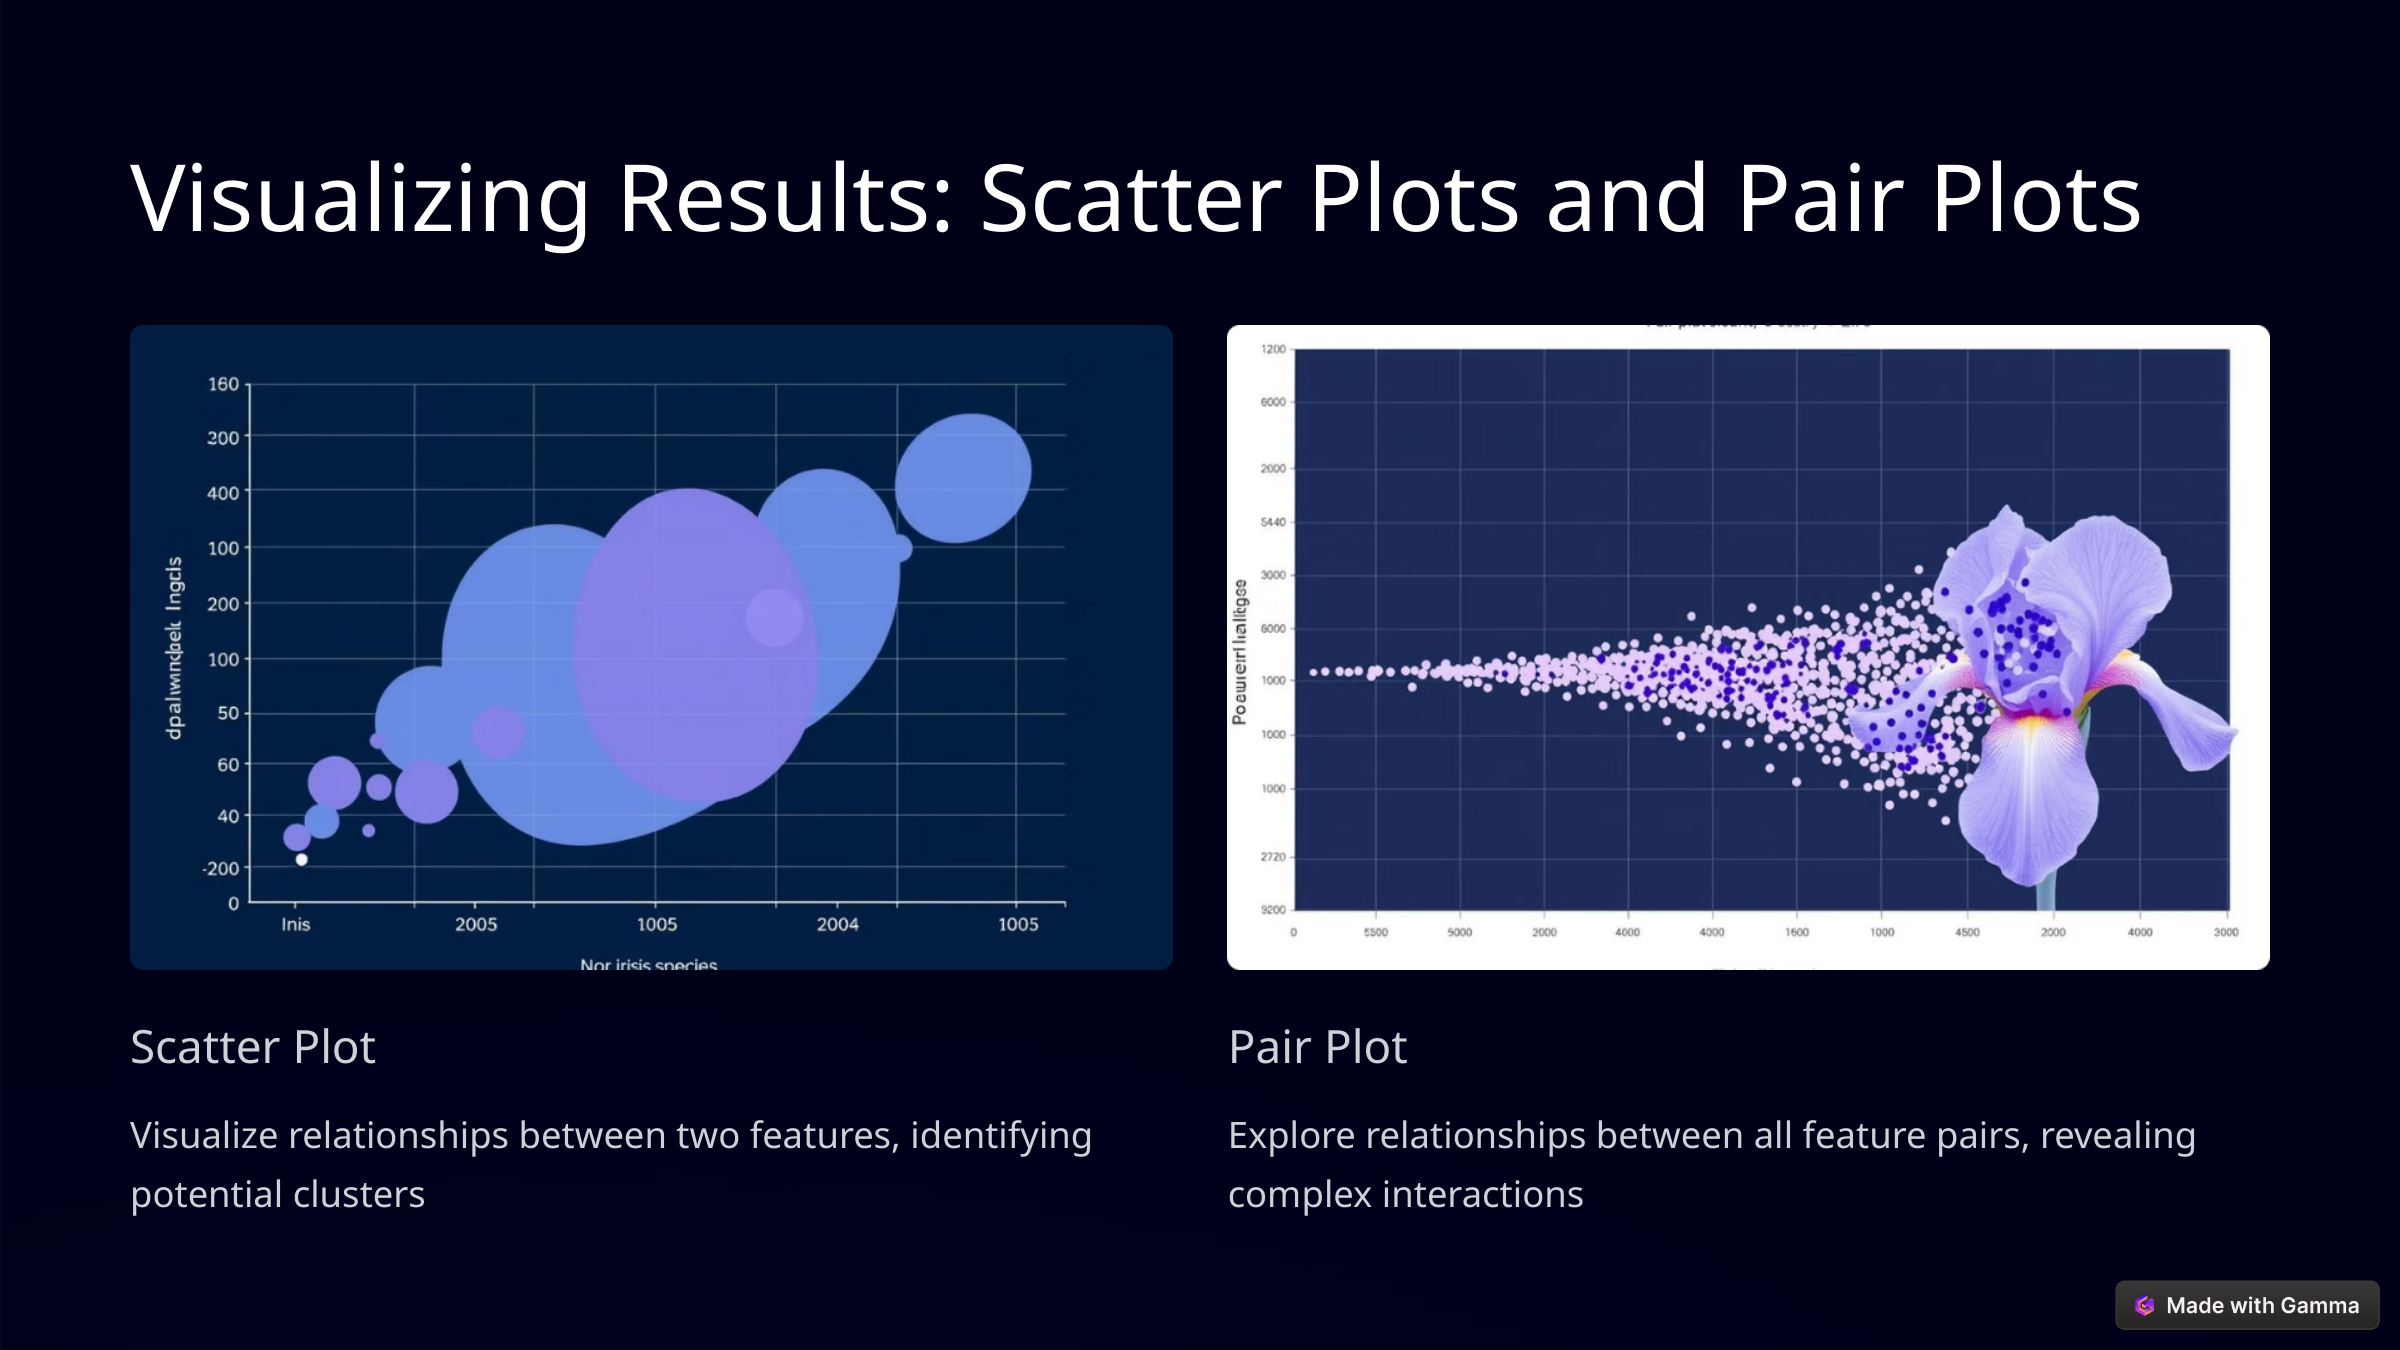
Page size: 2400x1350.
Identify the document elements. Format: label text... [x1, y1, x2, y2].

text_box Explore relationships between all feature pairs, revealing complex interactions [1227, 1096, 2270, 1216]
picture [2106, 1271, 2389, 1339]
text_box Pair Plot [1227, 1015, 1693, 1074]
text_box Visualizing Results: Scatter Plots and Pair Plots [130, 134, 2111, 251]
picture [130, 325, 1173, 970]
text_box Scatter Plot [130, 1015, 596, 1074]
text_box Visualize relationships between two features, identifying potential clusters [130, 1096, 1172, 1216]
picture [1227, 325, 2270, 970]
